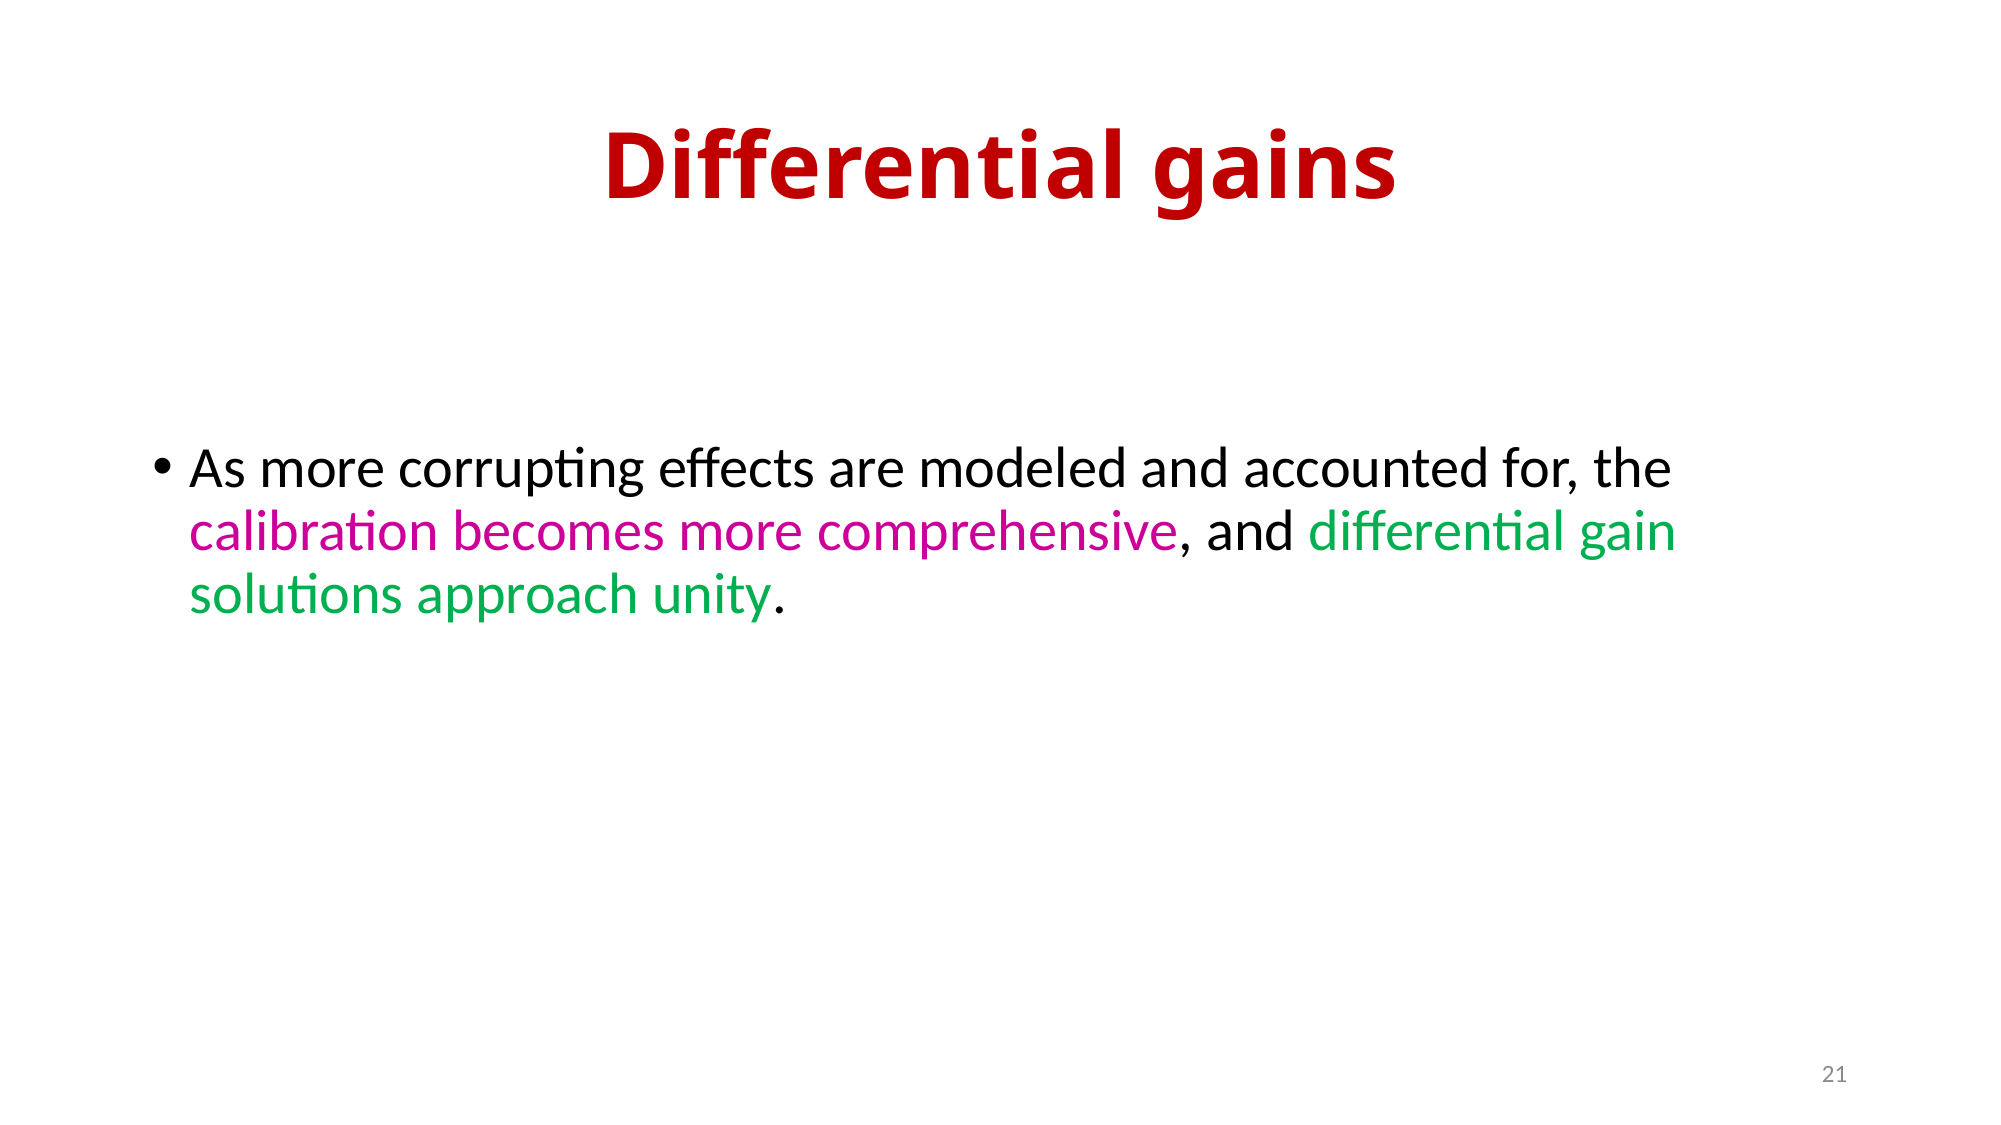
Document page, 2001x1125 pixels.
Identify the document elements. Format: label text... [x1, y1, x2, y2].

title Differential gains [137, 59, 1863, 278]
list As more corrupting effects are modeled and accounted for, the calibration becomes more comprehensive, and differential gain solutions approach unity. [137, 429, 1863, 738]
slide_number 21 [1412, 1042, 1863, 1103]
